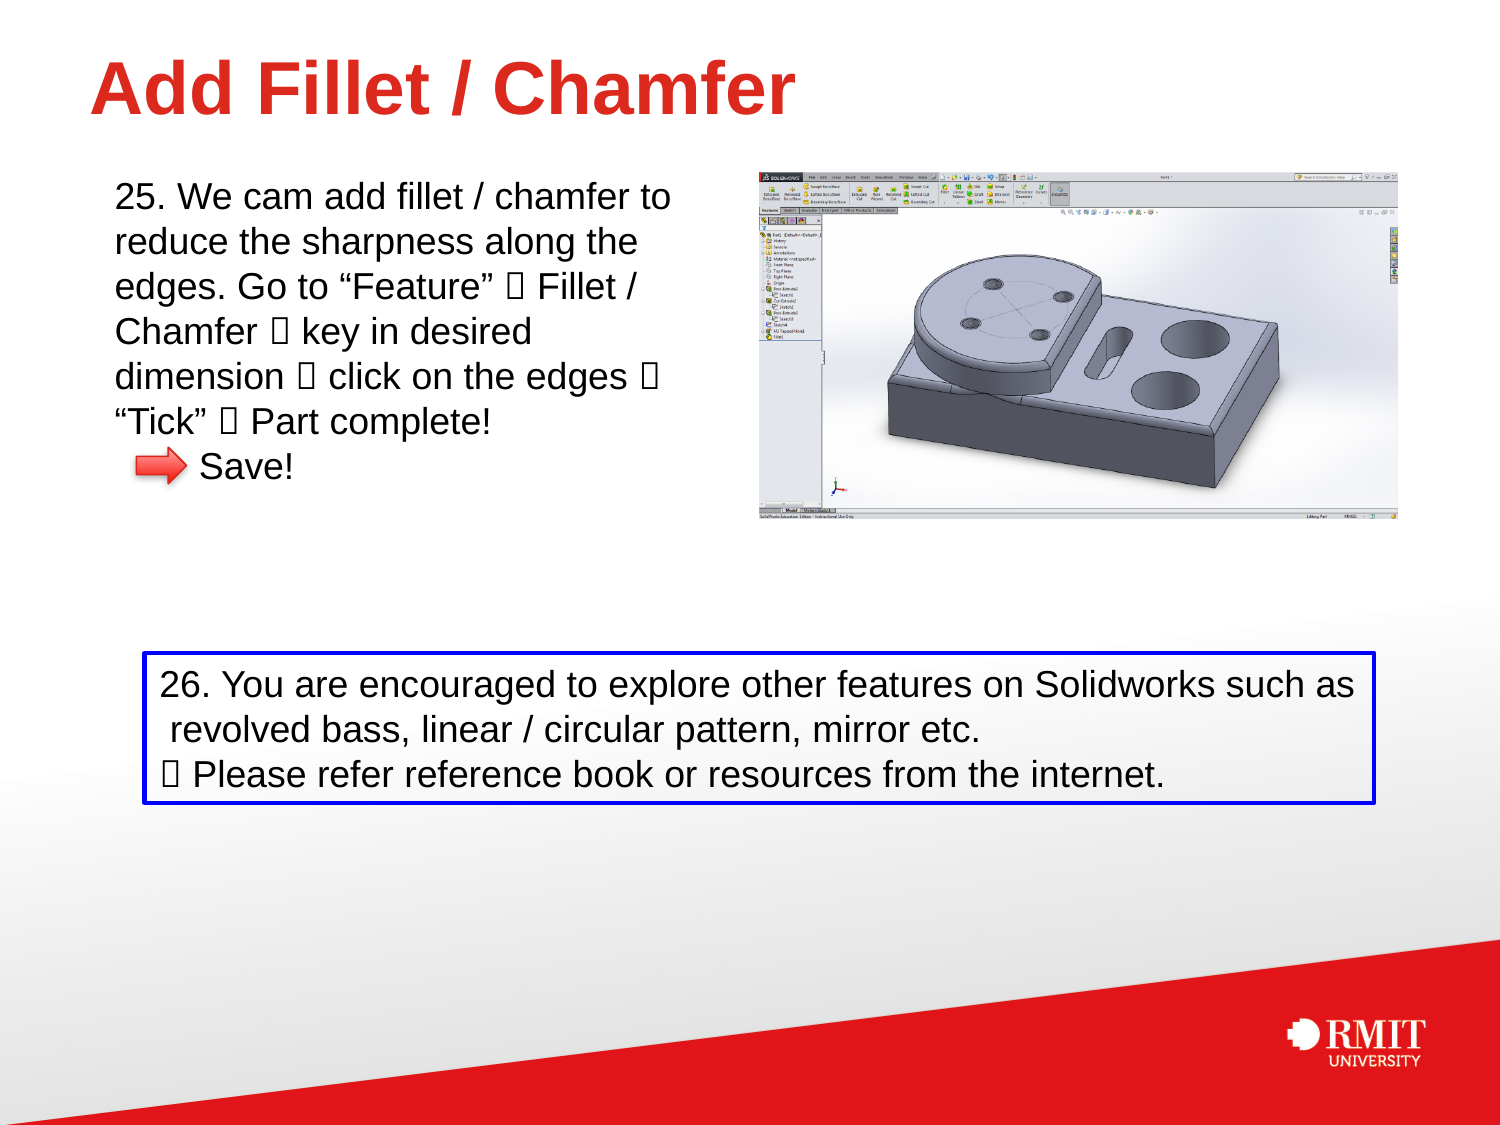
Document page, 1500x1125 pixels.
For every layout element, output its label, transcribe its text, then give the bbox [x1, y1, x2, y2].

text_box 26. You are encouraged to explore other features on Solidworks such as revolved bass, linear / circular pattern, mirror etc.  Please refer reference book or resources from the internet. [144, 653, 1375, 803]
text_box [135, 446, 188, 485]
picture [0, 0, 1500, 1125]
title Add Fillet / Chamfer [75, 72, 1425, 157]
text_box 25. We cam add fillet / chamfer to reduce the sharpness along the edges. Go to “Feature”  Fillet / Chamfer  key in desired dimension  click on the edges  “Tick”  Part complete! Save! [99, 164, 707, 495]
